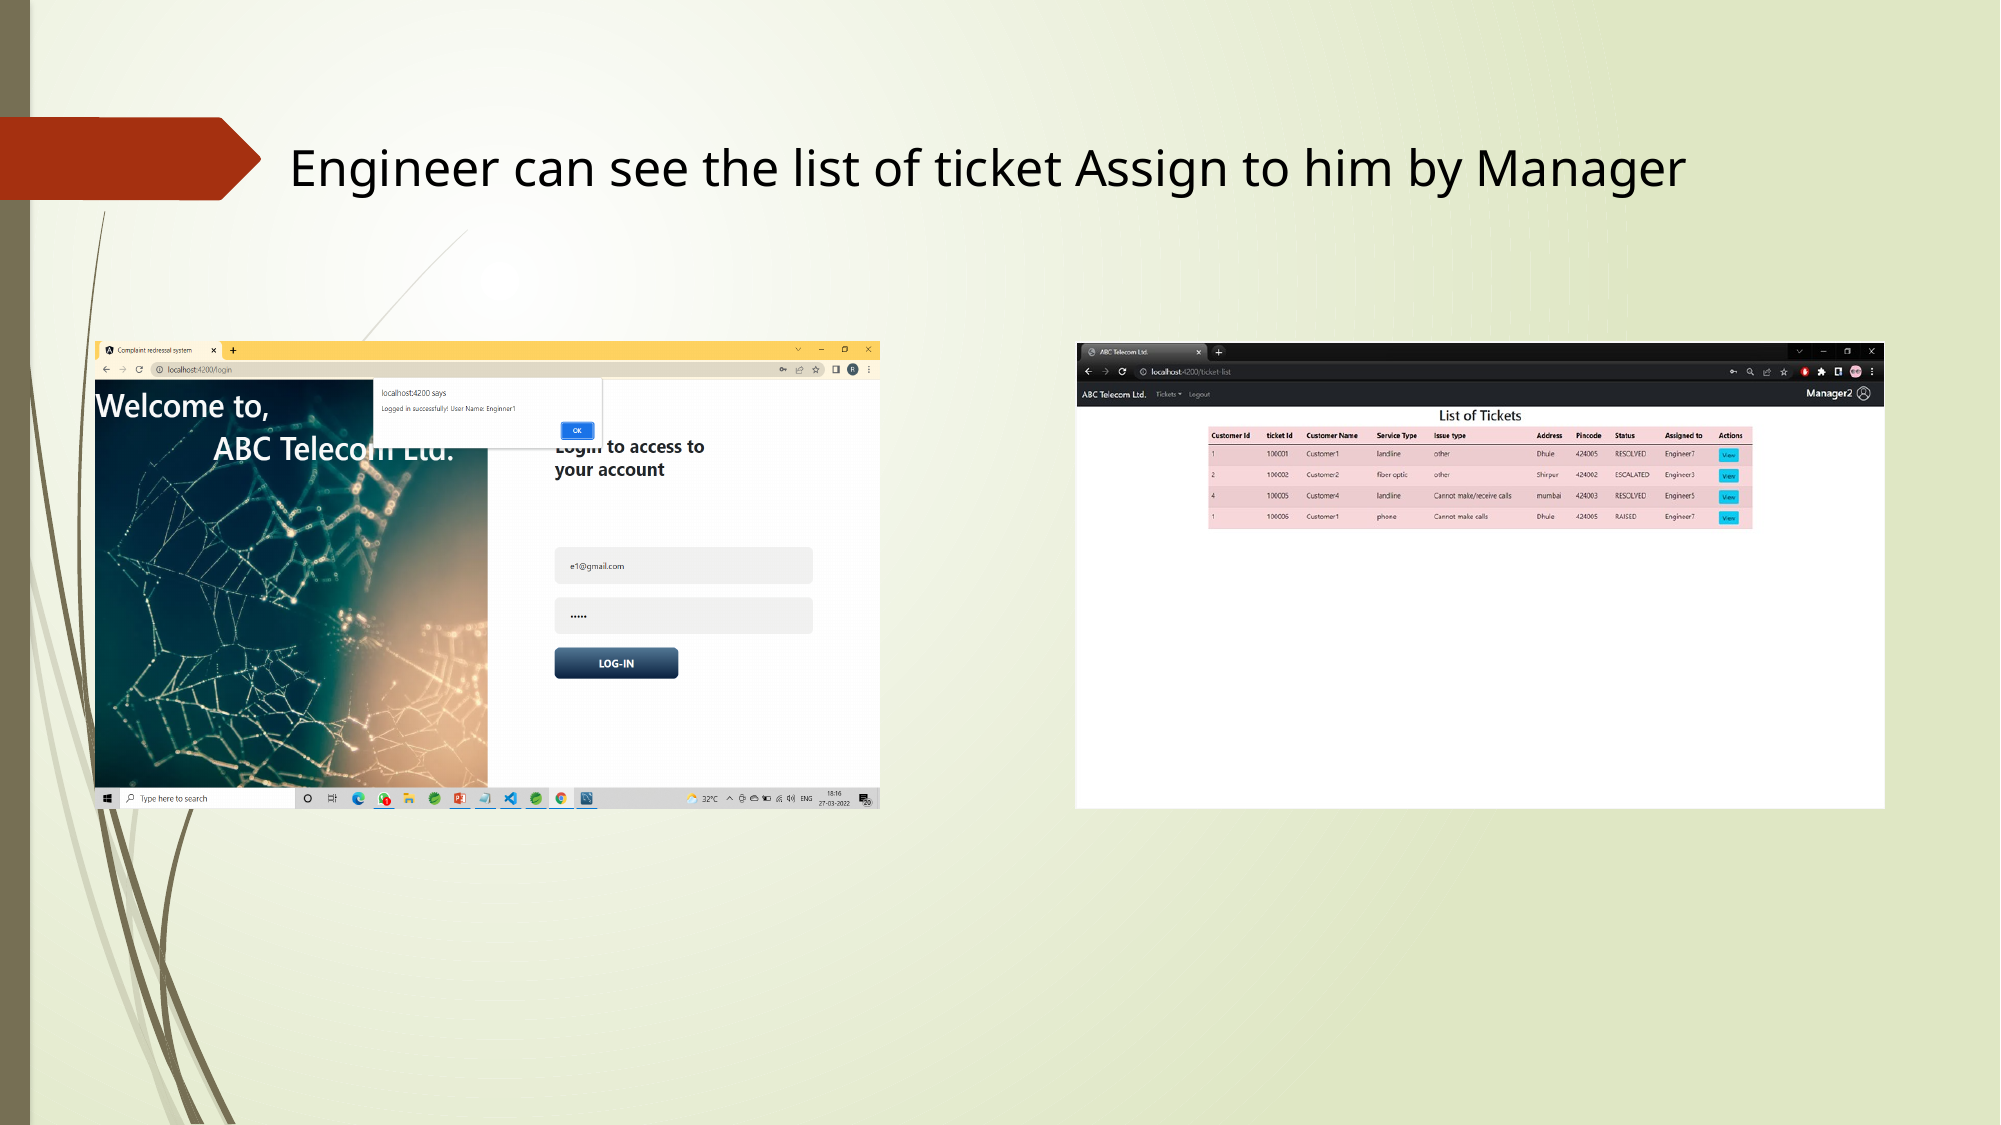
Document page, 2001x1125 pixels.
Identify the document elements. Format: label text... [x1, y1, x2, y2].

text_box Engineer can see the list of ticket Assign to him by Manager [274, 136, 1851, 310]
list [94, 341, 881, 810]
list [1075, 341, 1885, 810]
